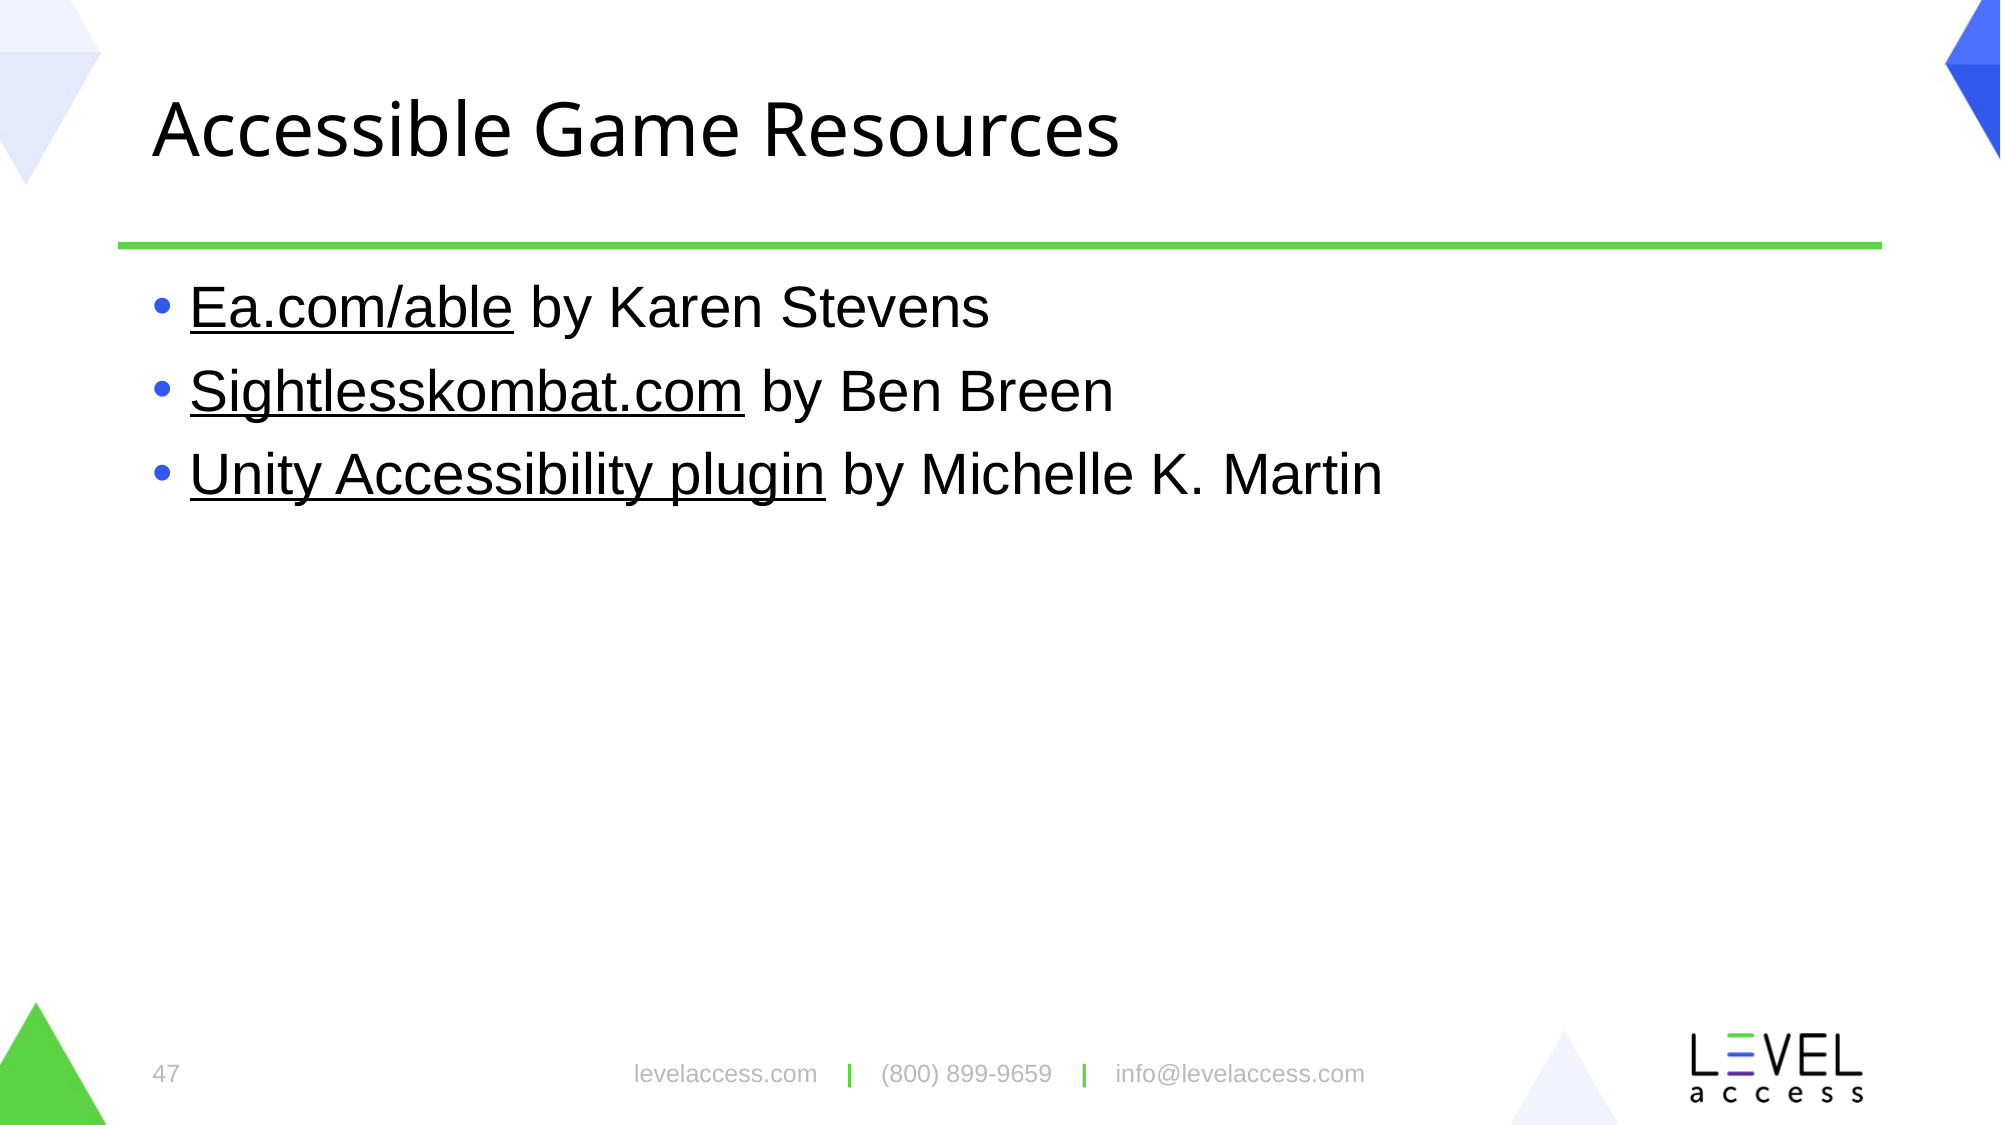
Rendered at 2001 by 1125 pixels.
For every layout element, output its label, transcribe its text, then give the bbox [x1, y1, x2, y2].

title Accessible Game Resources [137, 75, 1863, 180]
footer levelaccess.com | (800) 899-9659 | info@levelaccess.com [613, 1042, 1386, 1103]
slide_number 47 [137, 1042, 588, 1103]
picture [0, 0, 2001, 1125]
list Ea.com/able by Karen Stevens Sightlesskombat.com by Ben Breen Unity Accessibility plugin by Michelle K. Martin [137, 269, 1863, 1014]
